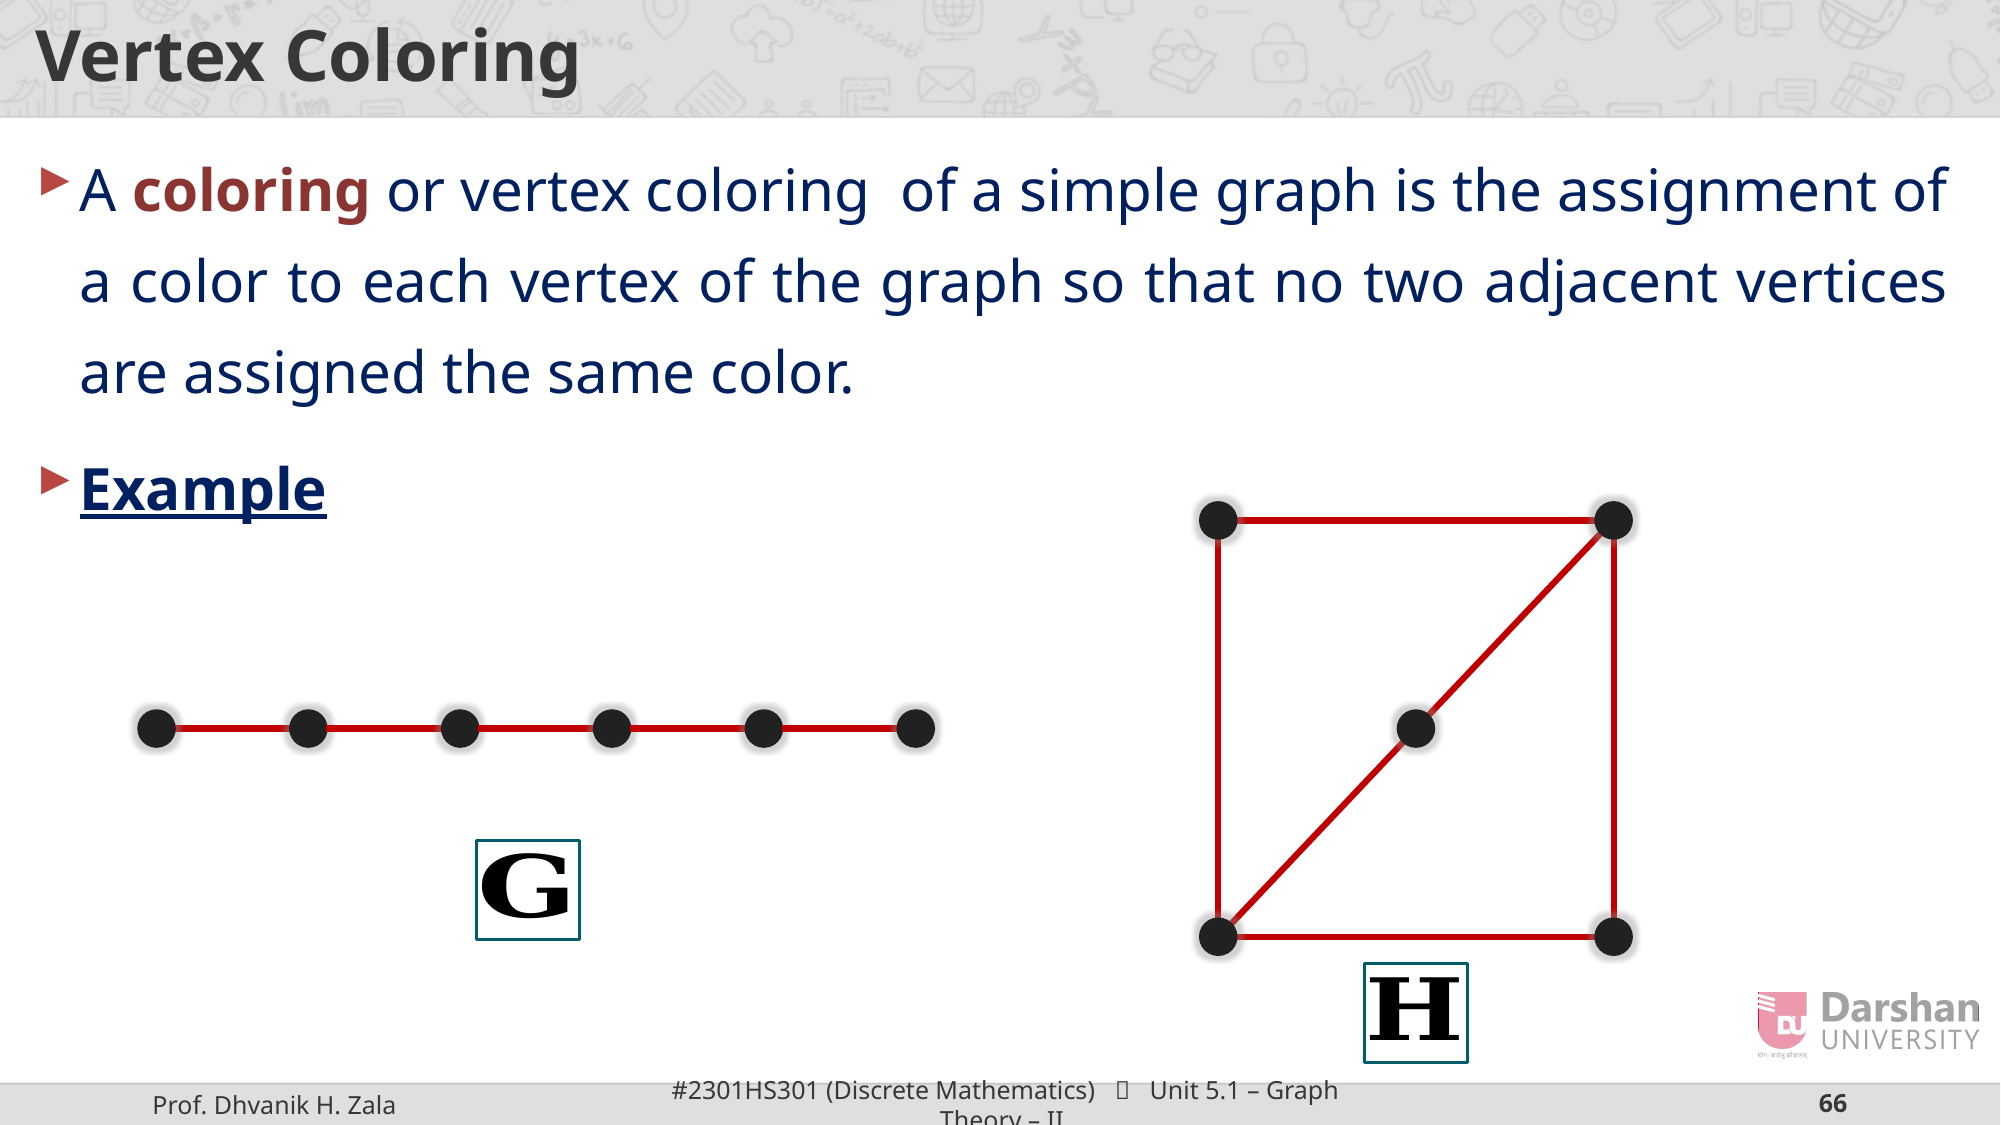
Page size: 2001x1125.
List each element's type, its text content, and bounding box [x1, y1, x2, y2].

text_box [1199, 918, 1237, 956]
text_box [1758, 992, 1979, 1059]
text_box [1594, 918, 1633, 956]
text_box [1199, 501, 1237, 540]
text_box [289, 709, 327, 748]
text_box A coloring or vertex coloring of a simple graph is the assignment of a color to each vertex of the graph so that no two adjacent vertices are assigned the same color. [21, 124, 1963, 432]
text_box [1594, 501, 1633, 540]
text_box [897, 709, 935, 748]
text_box [745, 709, 783, 748]
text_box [1230, 532, 1602, 925]
text_box Example [21, 423, 353, 539]
title Vertex Coloring [0, 0, 2000, 117]
text_box [441, 709, 479, 748]
text_box [137, 709, 176, 748]
text_box [593, 709, 631, 748]
